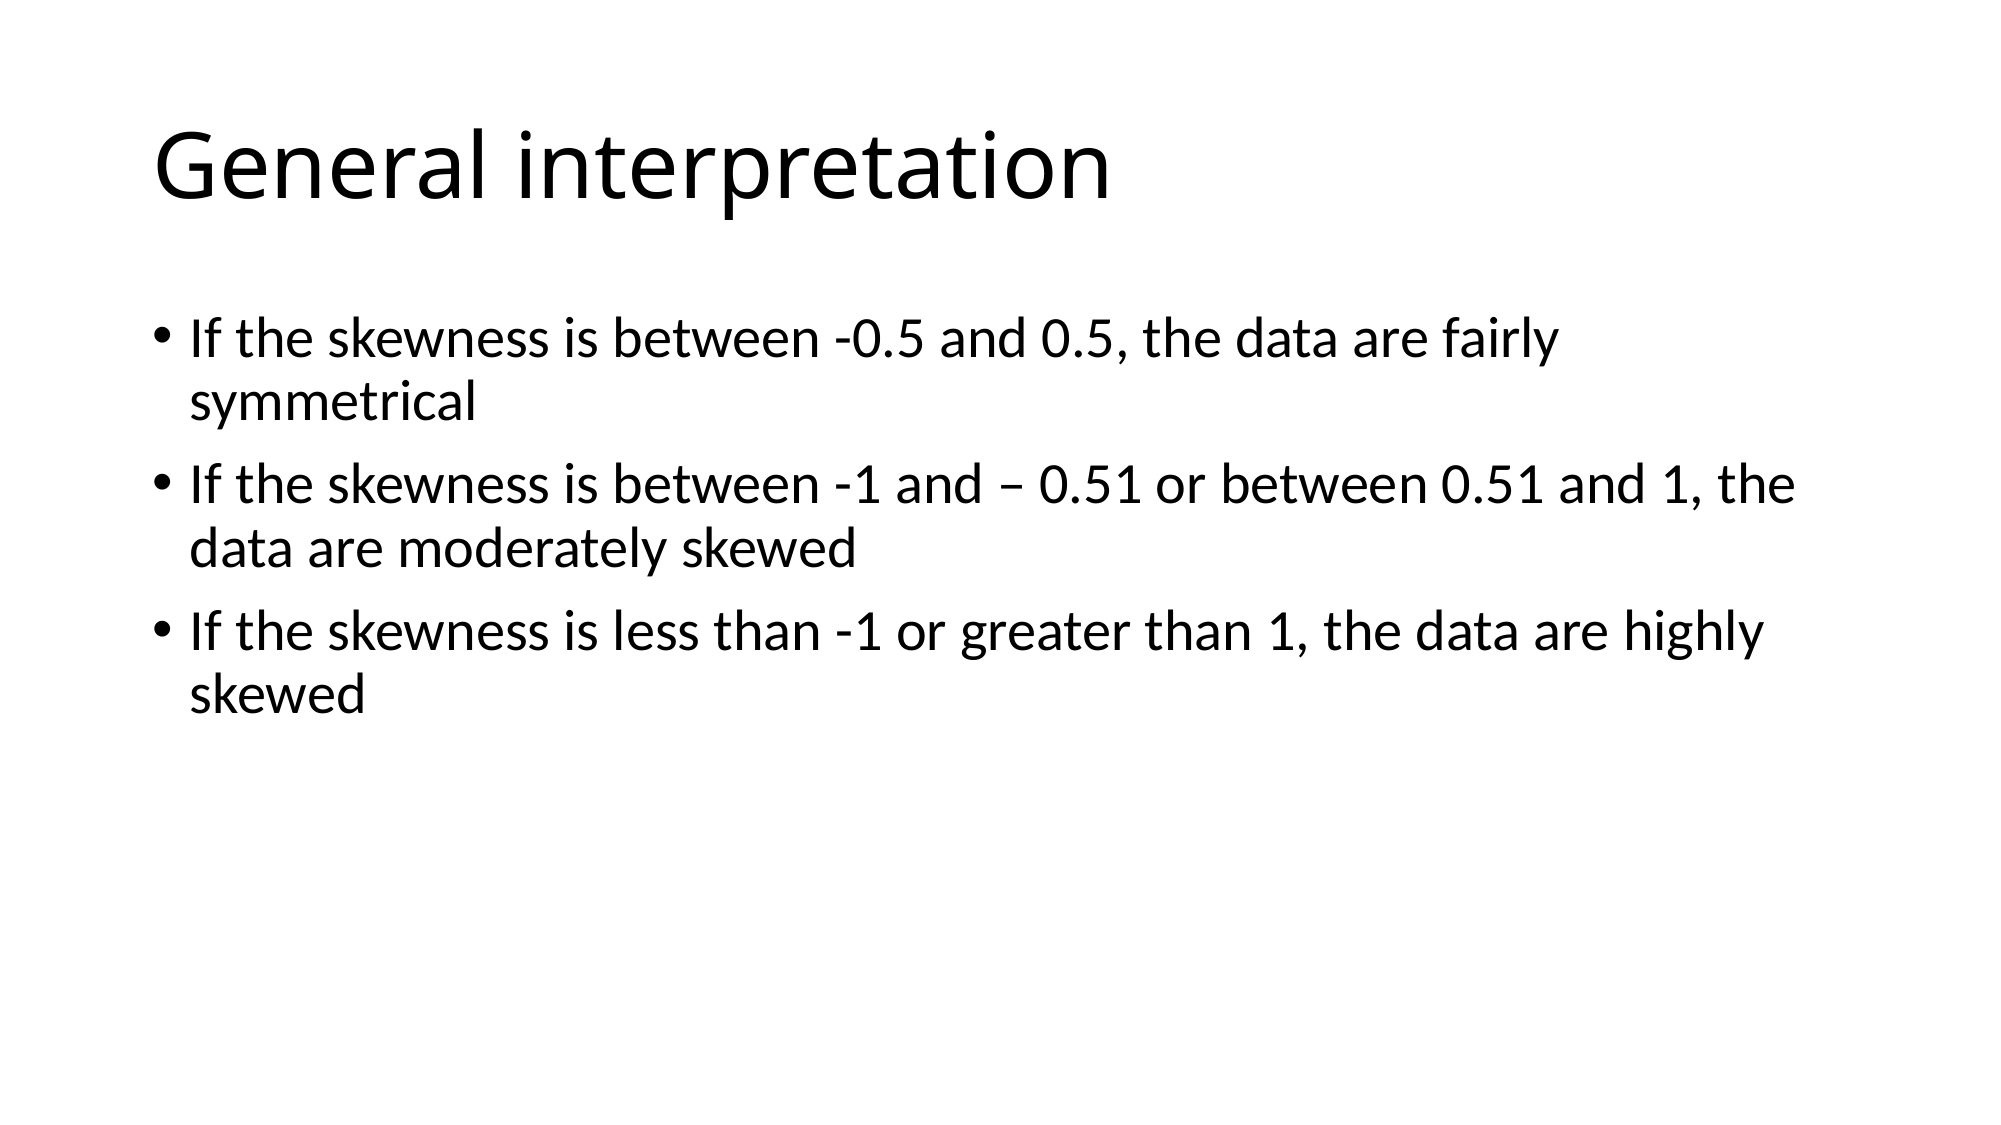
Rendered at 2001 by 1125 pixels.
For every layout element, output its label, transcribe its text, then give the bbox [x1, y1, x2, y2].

title General interpretation [137, 59, 1863, 278]
list If the skewness is between -0.5 and 0.5, the data are fairly symmetrical If the skewness is between -1 and – 0.51 or between 0.51 and 1, the data are moderately skewed If the skewness is less than -1 or greater than 1, the data are highly skewed [137, 299, 1863, 1014]
